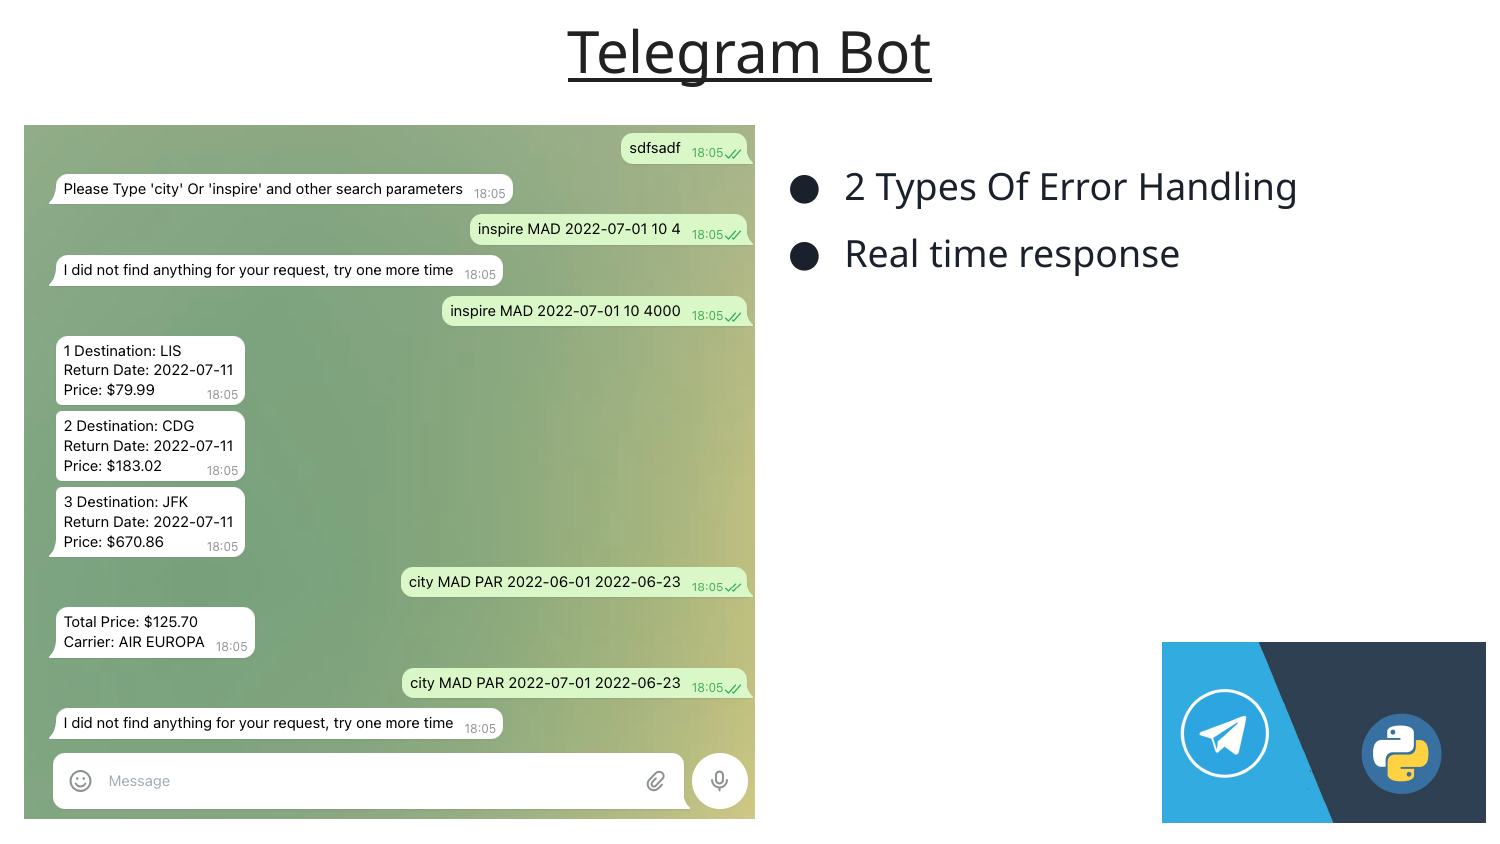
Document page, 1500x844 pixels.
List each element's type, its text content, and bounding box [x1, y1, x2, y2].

title Telegram Bot [426, 0, 1074, 101]
picture [1161, 642, 1486, 823]
text_box 2 Types Of Error Handling Real time response [755, 124, 1500, 290]
picture [24, 124, 755, 819]
